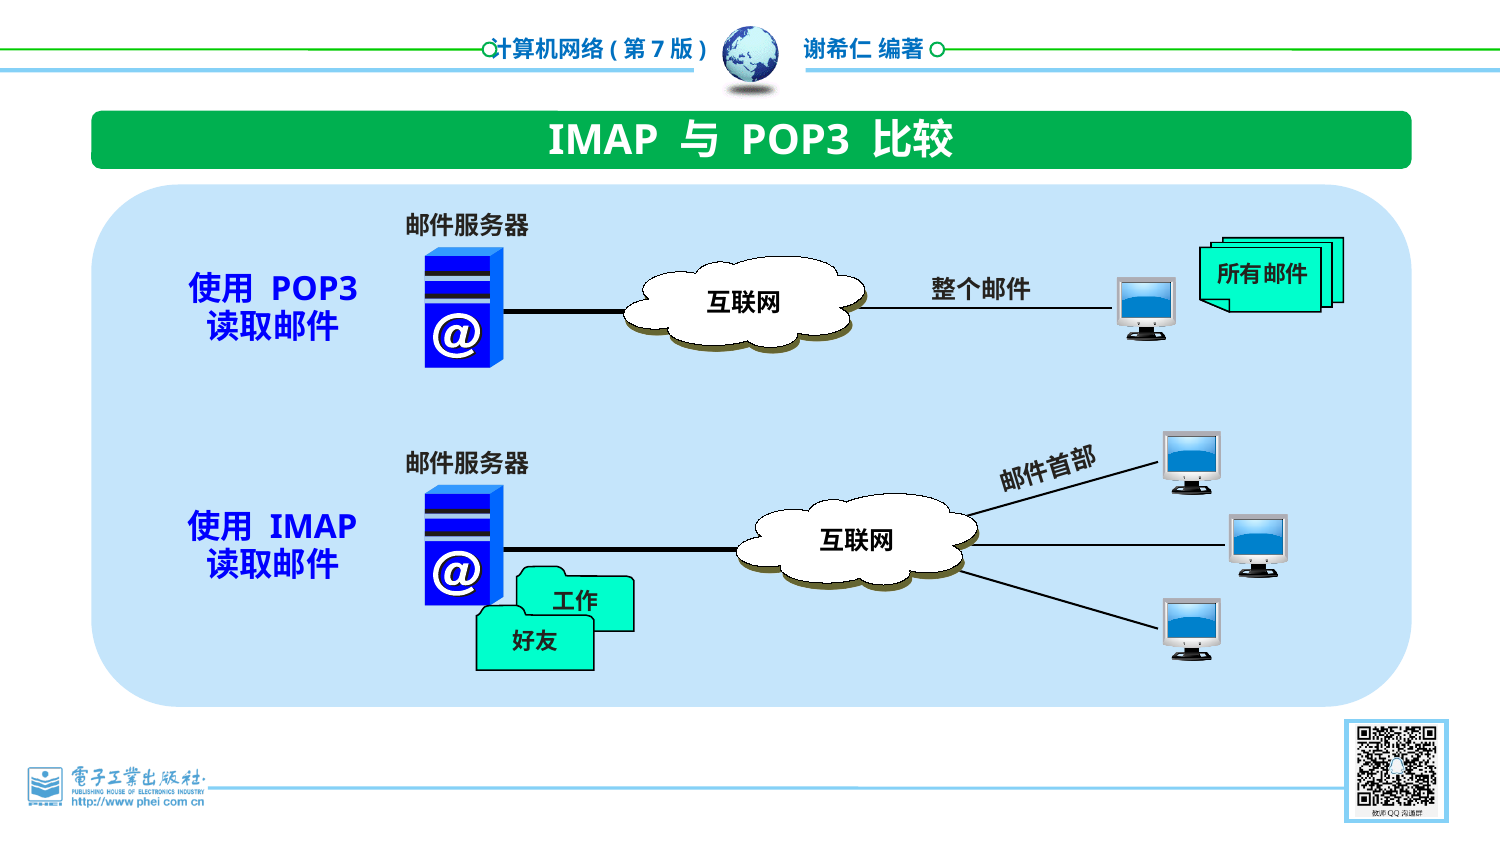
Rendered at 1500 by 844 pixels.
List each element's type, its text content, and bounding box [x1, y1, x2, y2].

picture [1157, 595, 1226, 663]
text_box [516, 566, 635, 632]
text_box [476, 605, 595, 671]
text_box IMAP 与 POP3 比较 [533, 105, 970, 171]
picture [1112, 274, 1180, 342]
picture [720, 24, 780, 100]
picture [23, 764, 208, 809]
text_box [894, 461, 1159, 537]
text_box 互联网 [737, 493, 913, 586]
text_box 使用 IMAP 读取邮件 [154, 507, 392, 583]
text_box 所有邮件 [1199, 259, 1327, 288]
text_box [970, 110, 1412, 169]
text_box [424, 246, 504, 368]
text_box [89, 182, 1414, 709]
text_box [91, 110, 533, 169]
text_box 互联网 [624, 256, 865, 348]
text_box 邮件首部 [1024, 435, 1112, 460]
picture [1157, 428, 1226, 496]
text_box [1200, 237, 1344, 312]
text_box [894, 551, 1159, 629]
picture [1355, 724, 1438, 817]
picture [1224, 511, 1292, 579]
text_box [424, 484, 504, 606]
text_box 邮件服务器 [404, 447, 531, 478]
text_box 邮件服务器 [404, 209, 531, 240]
text_box 使用 POP3 读取邮件 [155, 269, 391, 346]
text_box 整个邮件 [913, 273, 1050, 304]
